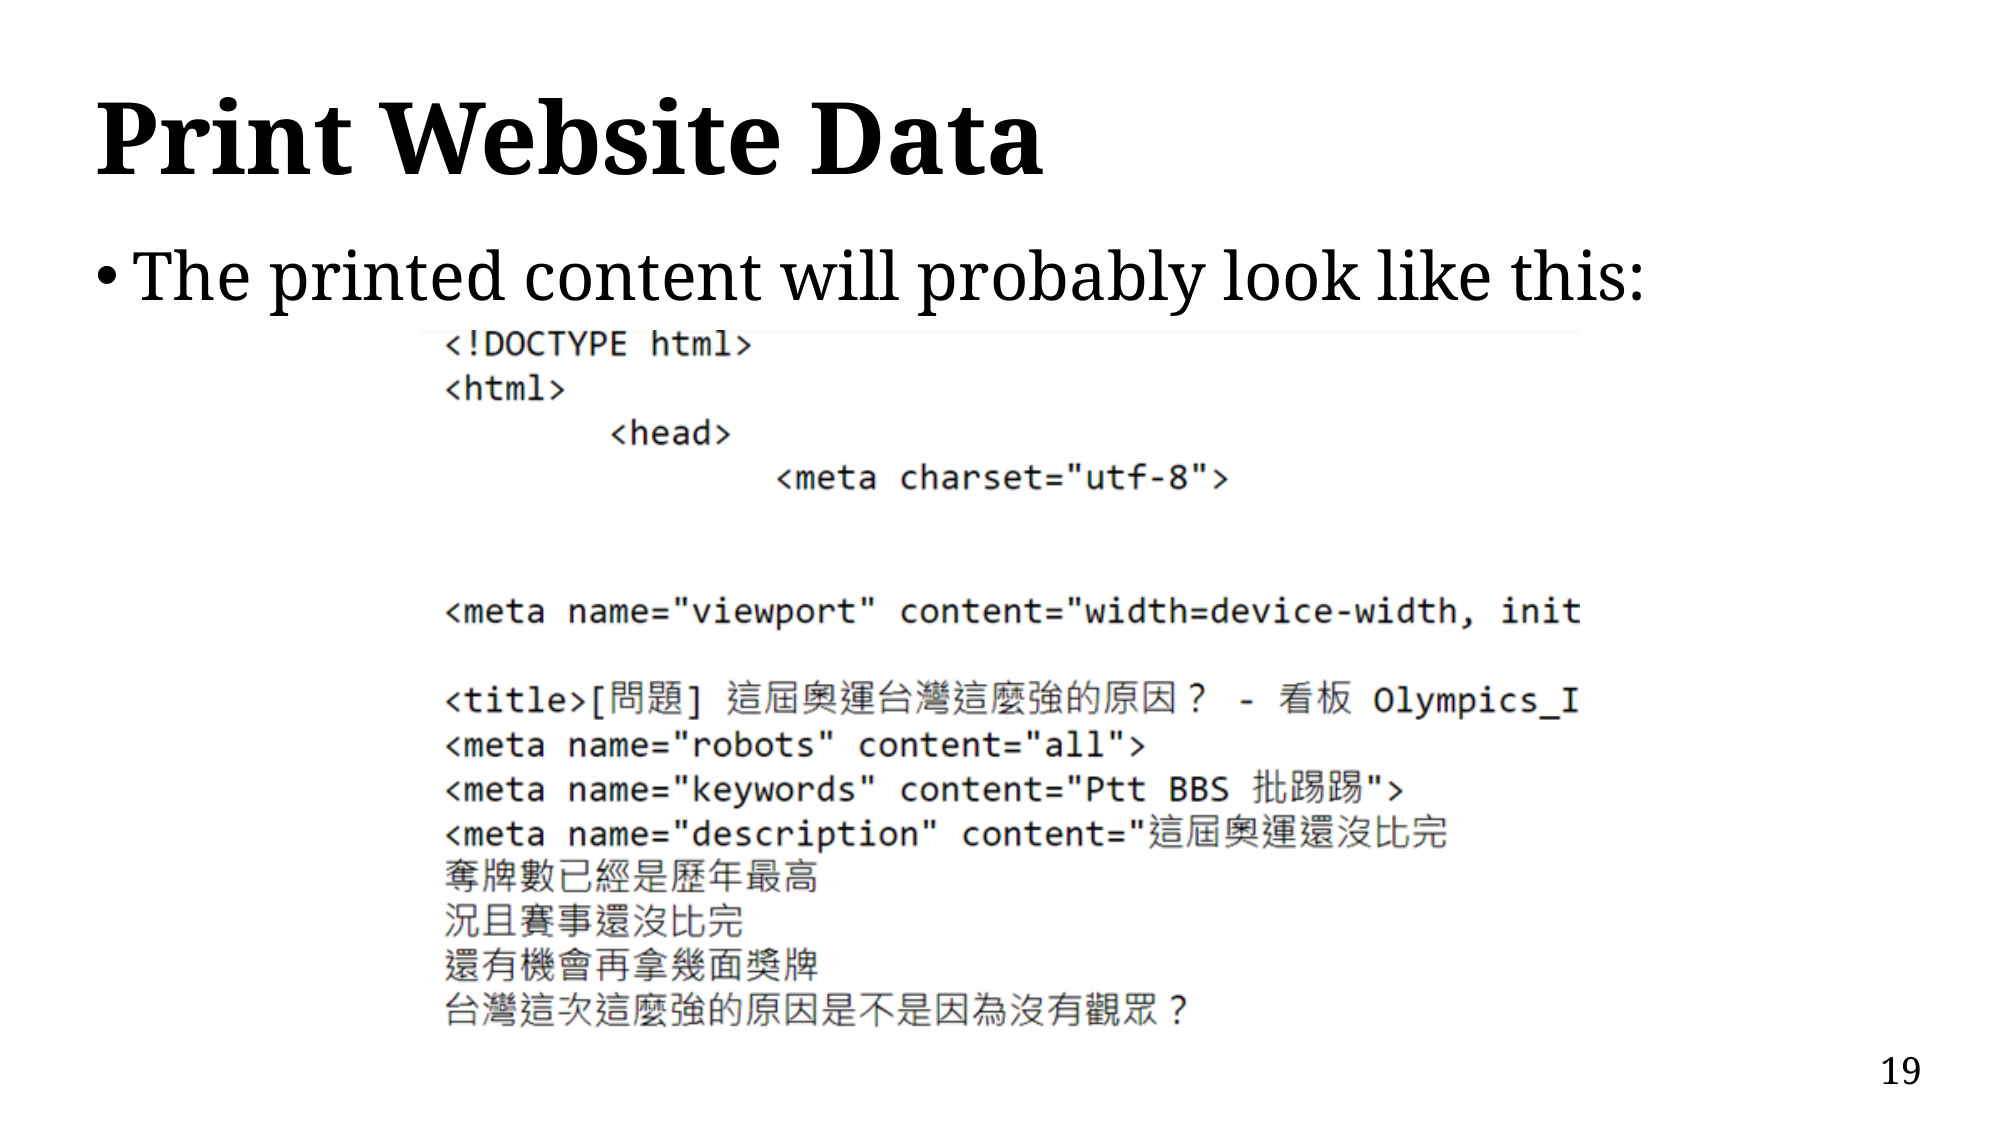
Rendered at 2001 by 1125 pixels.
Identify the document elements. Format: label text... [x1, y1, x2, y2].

title Print Website Data [80, 59, 1920, 225]
picture [420, 330, 1580, 1043]
list The printed content will probably look like this: [80, 226, 1920, 1000]
slide_number 19 [1487, 1042, 1938, 1103]
